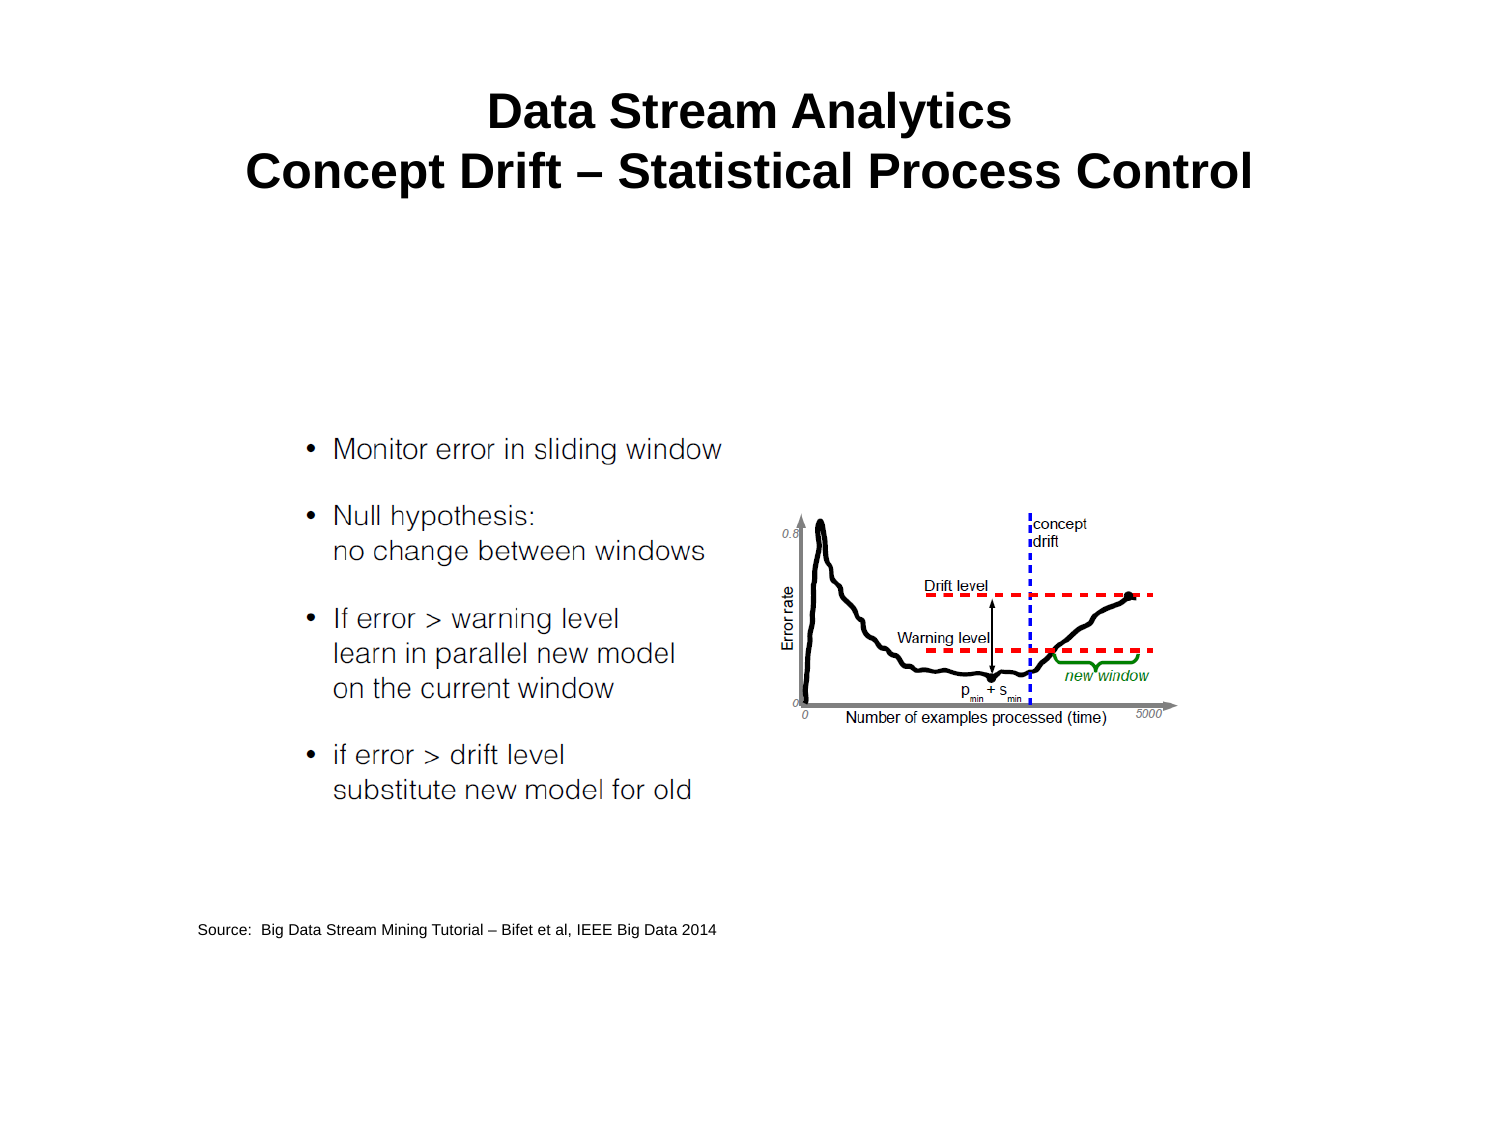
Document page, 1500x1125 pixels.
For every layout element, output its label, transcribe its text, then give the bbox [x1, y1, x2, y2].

title Data Stream Analytics Concept Drift – Statistical Process Control [75, 45, 1425, 233]
text_box Source: Big Data Stream Mining Tutorial – Bifet et al, IEEE Big Data 2014 [182, 911, 1177, 946]
picture [232, 375, 1227, 881]
